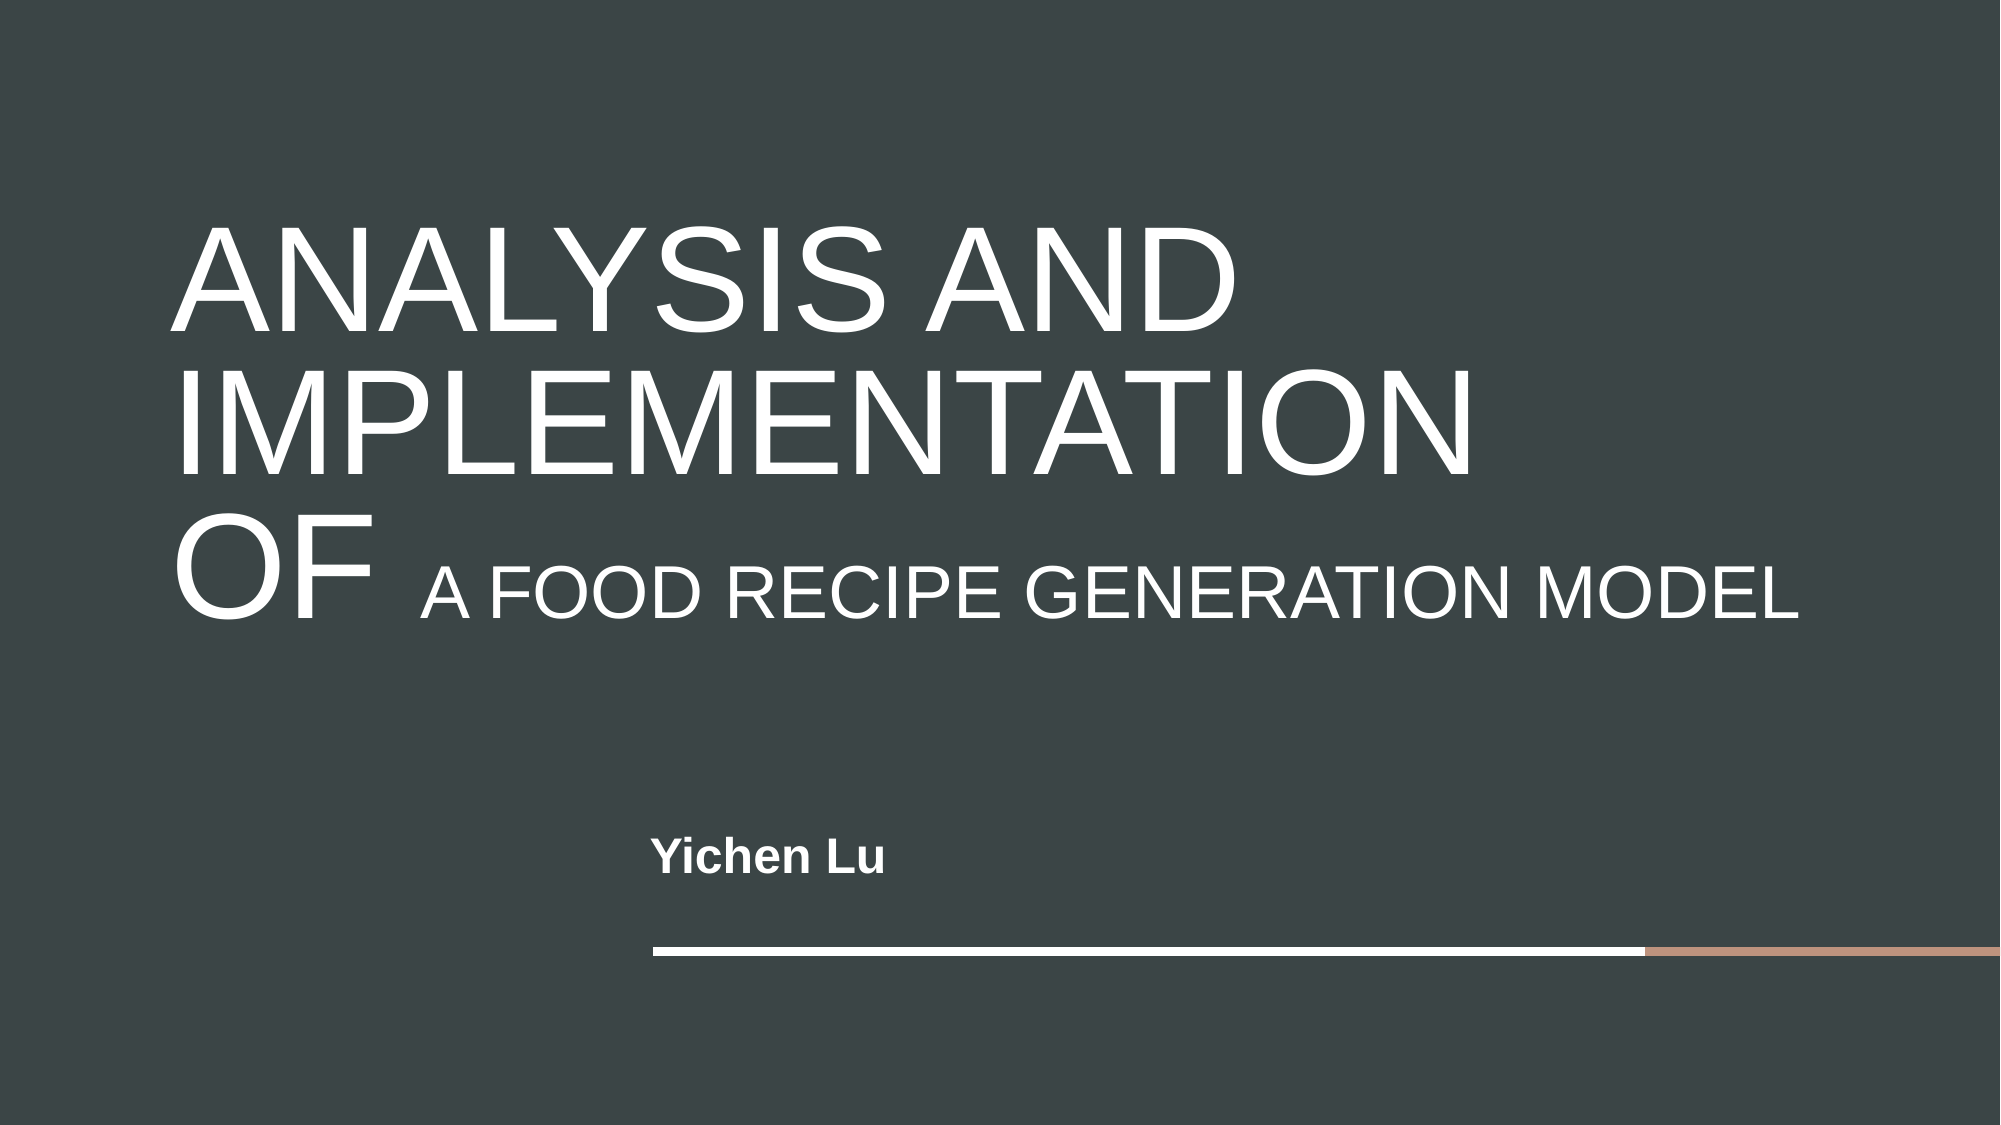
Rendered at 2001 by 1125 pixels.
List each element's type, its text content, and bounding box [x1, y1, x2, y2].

subtitle Yichen Lu [634, 828, 1535, 891]
title Analysis and Implementation of a Food Recipe Generation Model [155, 208, 1912, 768]
